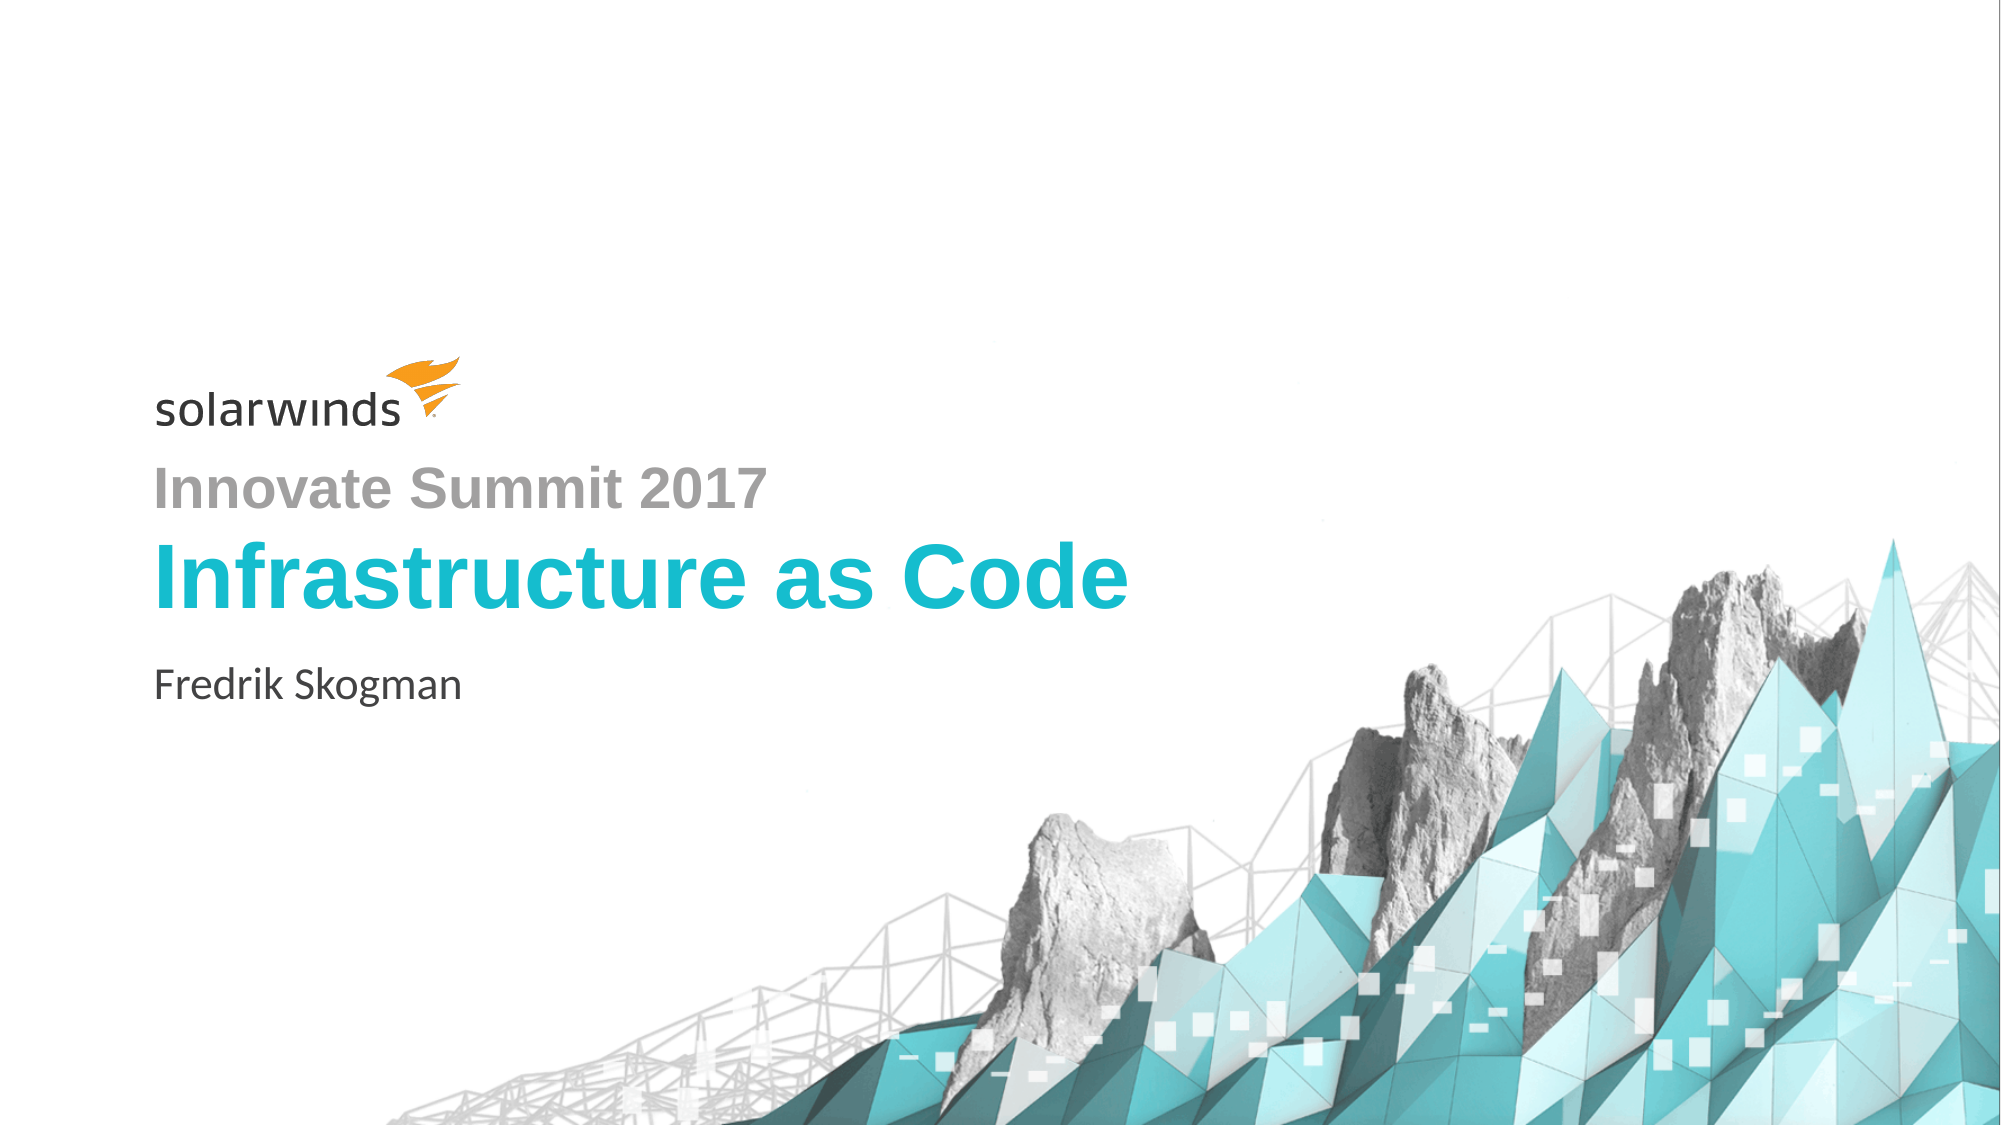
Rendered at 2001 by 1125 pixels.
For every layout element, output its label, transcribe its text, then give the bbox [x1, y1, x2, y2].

list Fredrik Skogman [138, 644, 1565, 711]
picture [0, 0, 2001, 1125]
title Infrastructure as Code [138, 574, 1565, 644]
